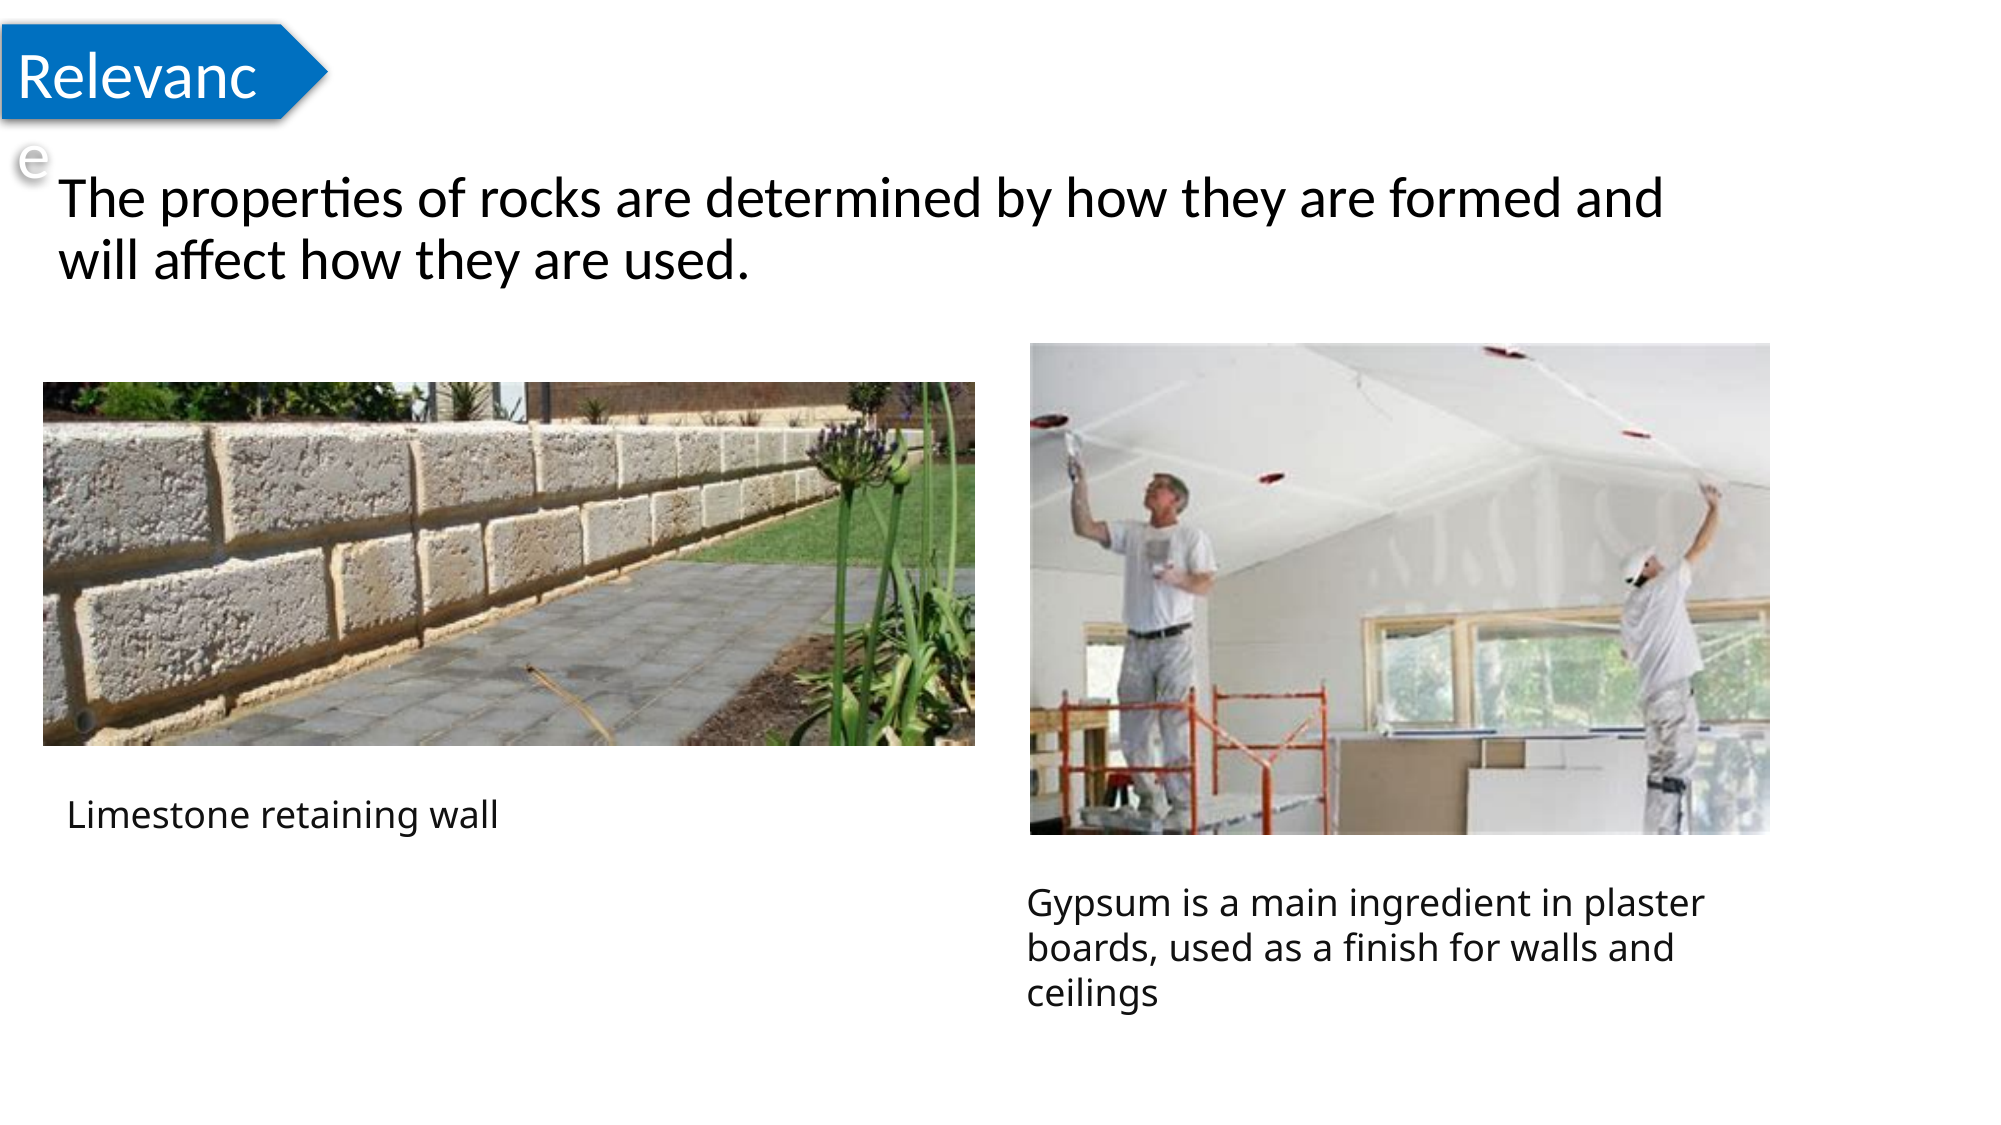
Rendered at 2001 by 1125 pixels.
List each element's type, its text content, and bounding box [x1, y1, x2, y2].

text_box Gypsum is a main ingredient in plaster boards, used as a finish for walls and ceilings [1011, 872, 1784, 1022]
text_box Relevance [2, 24, 329, 119]
picture [1030, 343, 1770, 835]
picture [43, 381, 975, 746]
text_box The properties of rocks are determined by how they are formed and will affect how they are used. [43, 159, 1739, 643]
text_box Limestone retaining wall [51, 783, 824, 844]
